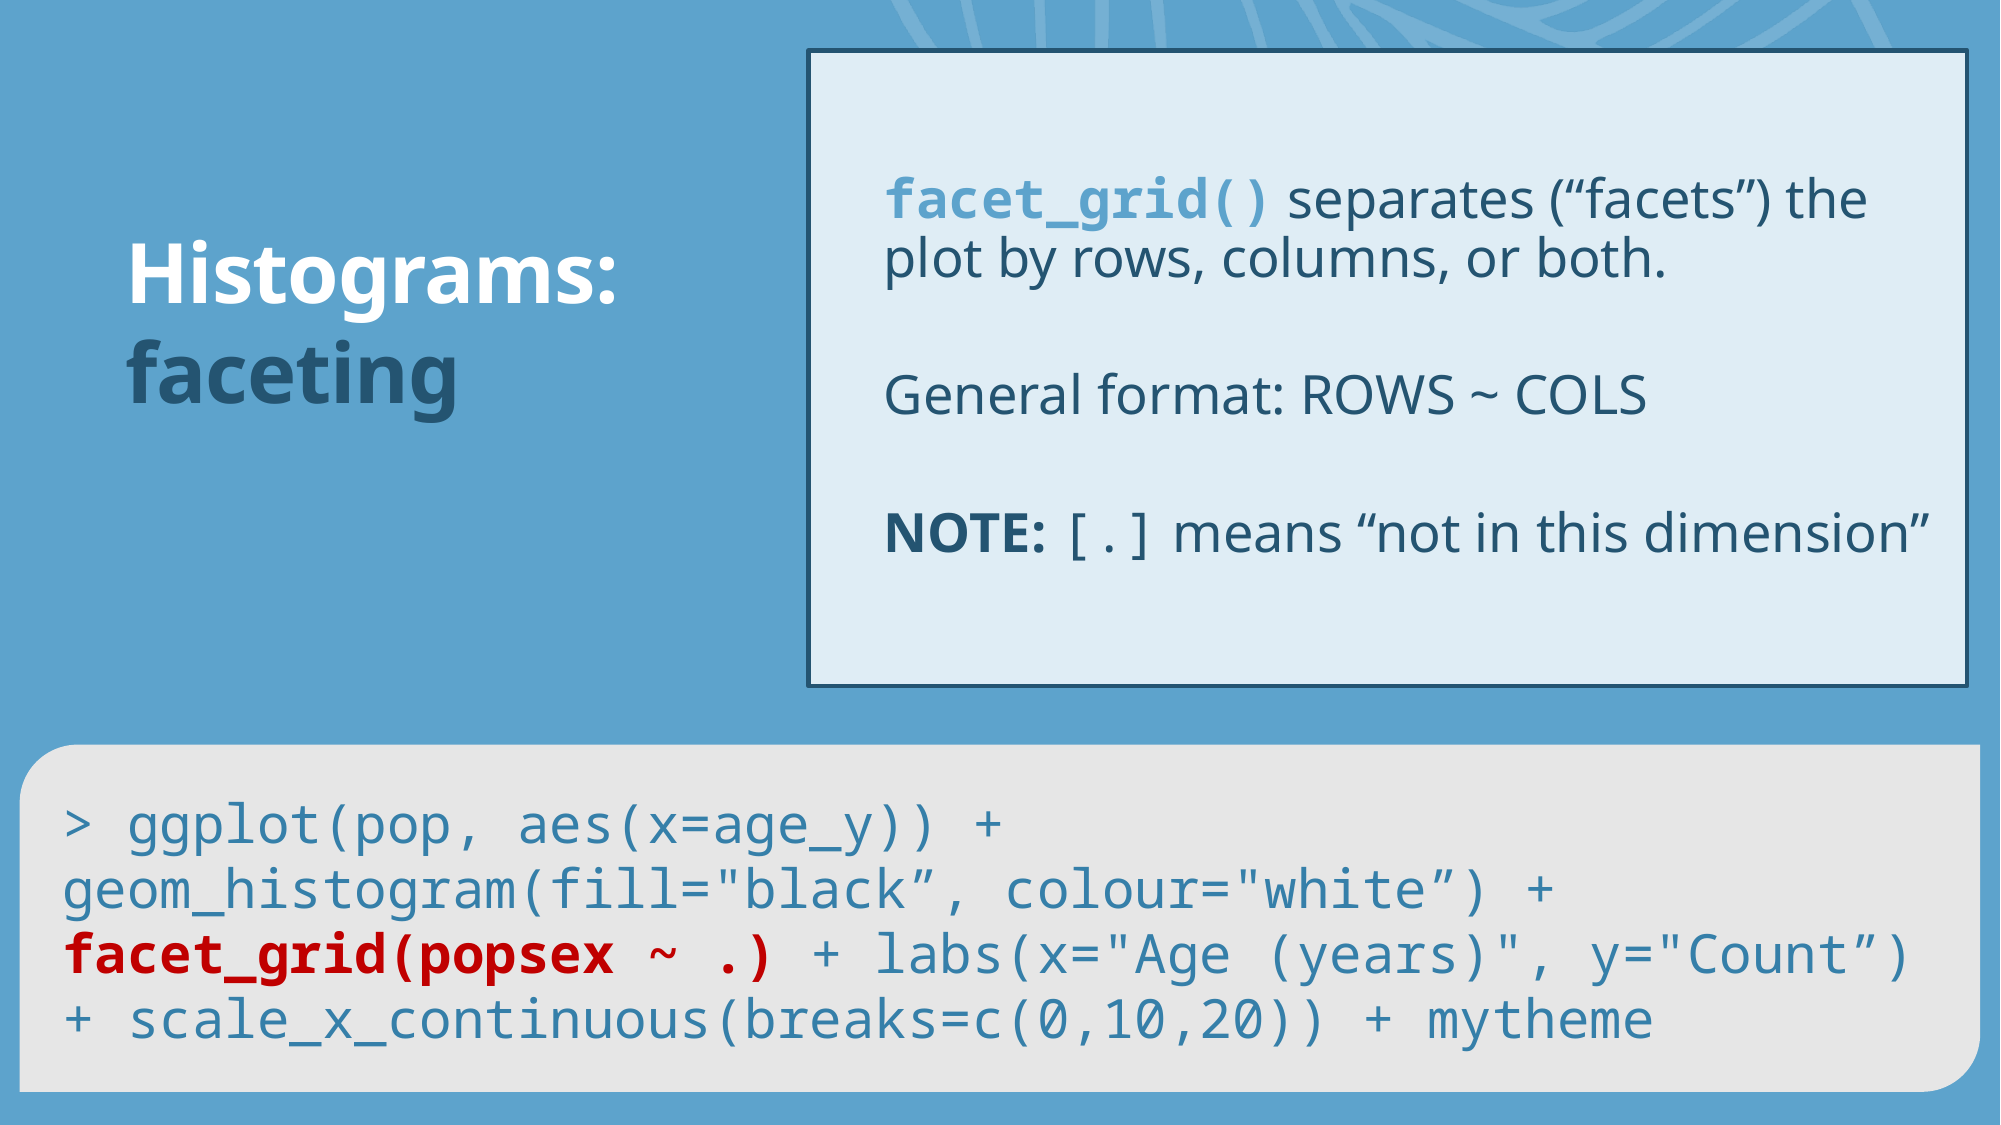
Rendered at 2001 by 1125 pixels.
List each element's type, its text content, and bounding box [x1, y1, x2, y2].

picture [888, 0, 1941, 50]
list facet_grid() separates (“facets”) the plot by rows, columns, or both. General format: ROWS ~ COLS NOTE: [.] means “not in this dimension” [808, 50, 1968, 686]
title Histograms: faceting [125, 218, 808, 421]
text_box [19, 744, 1981, 1092]
